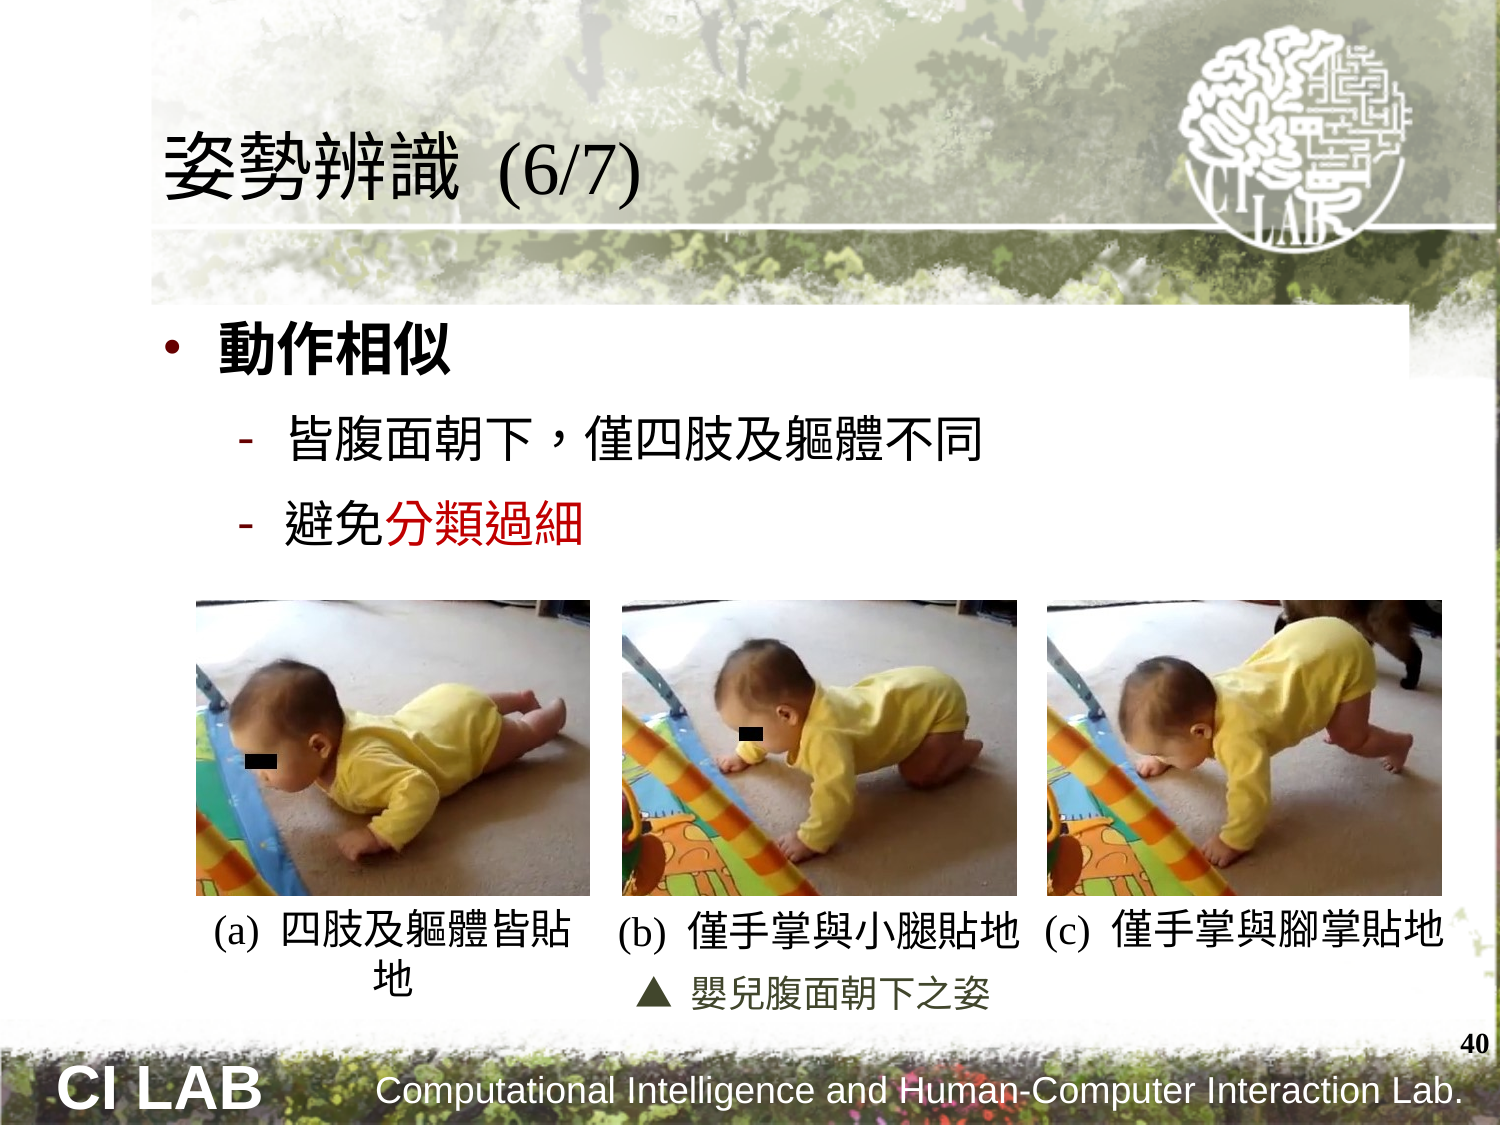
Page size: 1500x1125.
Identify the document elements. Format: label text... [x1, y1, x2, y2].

text_box 動作相似 皆腹面朝下，僅四肢及軀體不同 避免分類過細 [147, 304, 1410, 961]
slide_number 40 [1426, 985, 1500, 1067]
picture [0, 0, 1500, 1125]
text_box ▲ 嬰兒腹面朝下之姿 [620, 969, 1006, 1023]
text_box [182, 599, 1465, 962]
title 姿勢辨識 (6/7) [147, 31, 1448, 219]
